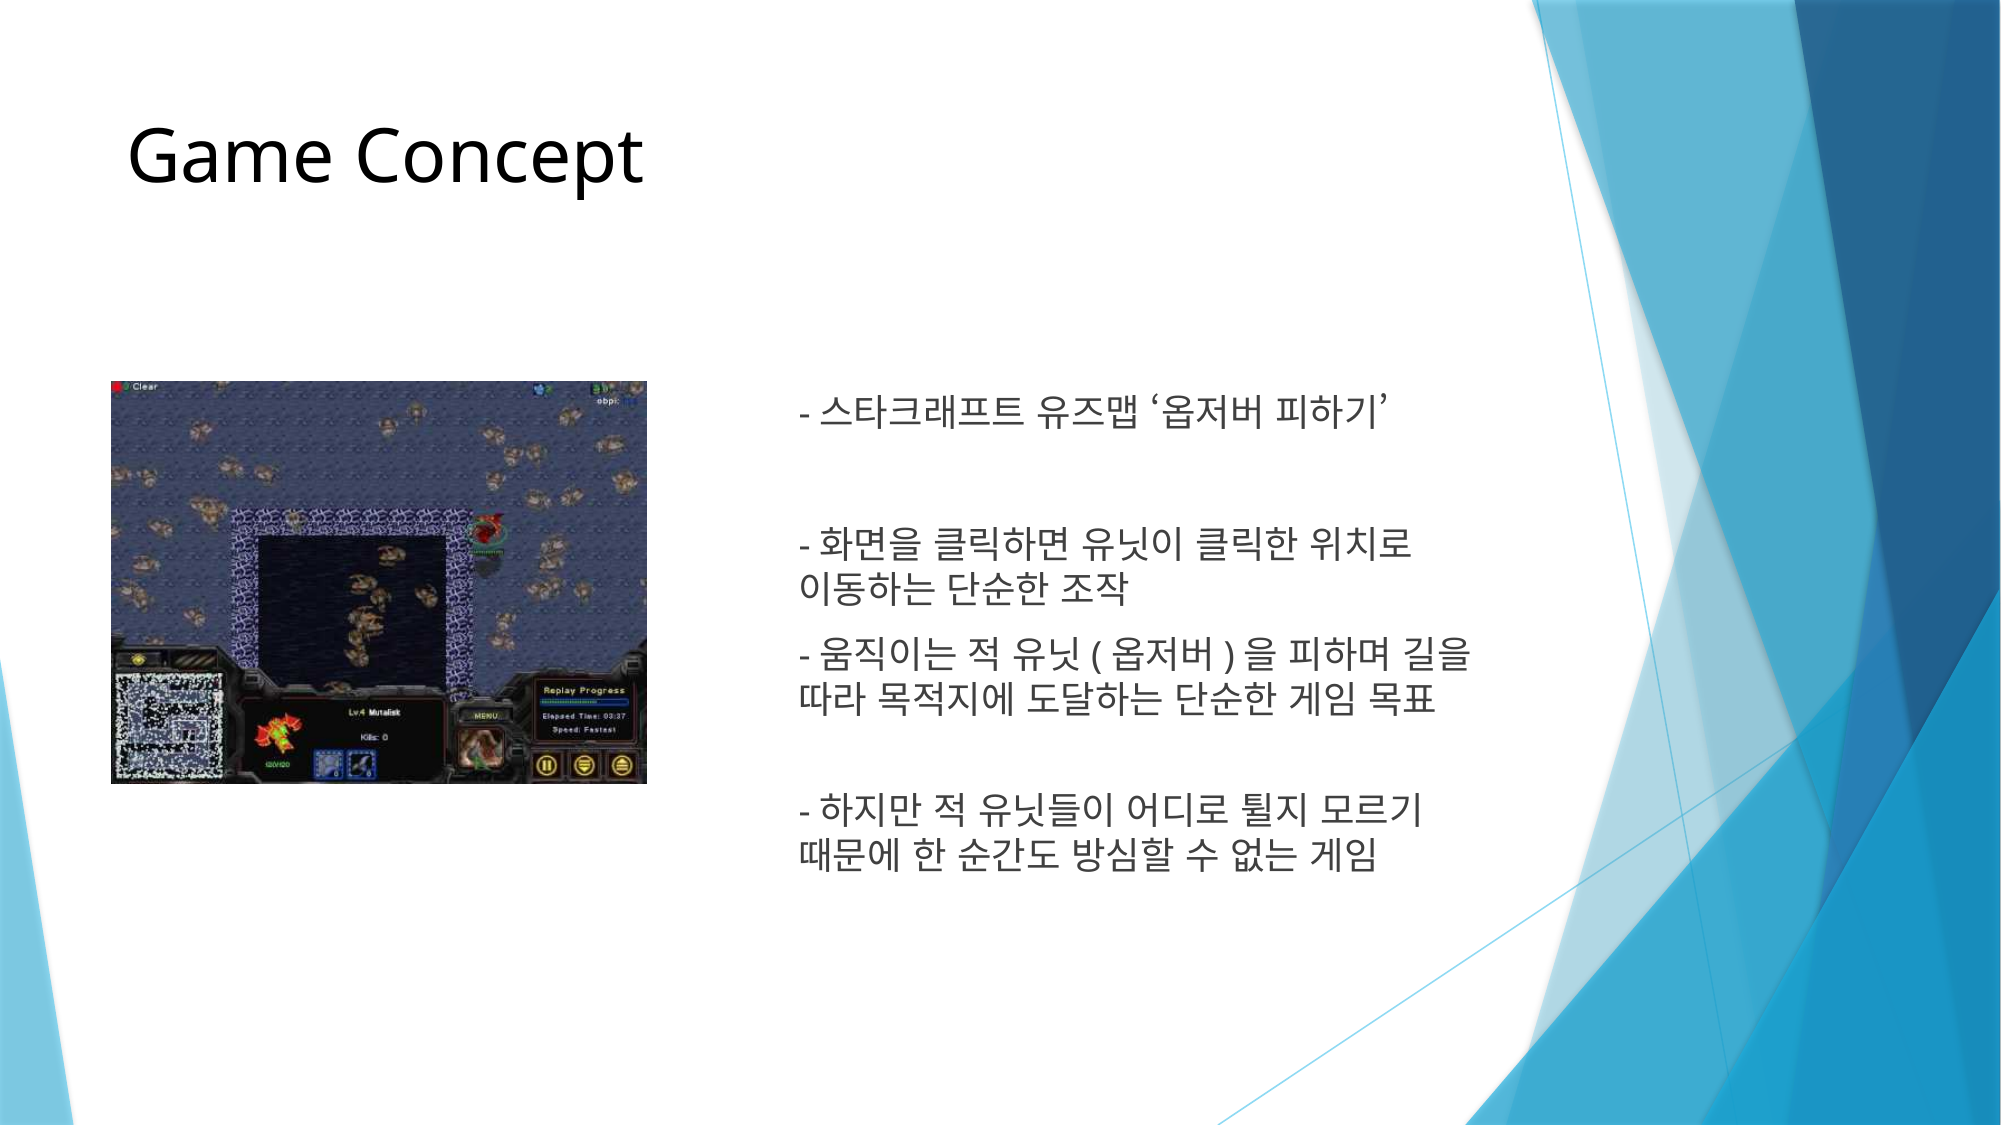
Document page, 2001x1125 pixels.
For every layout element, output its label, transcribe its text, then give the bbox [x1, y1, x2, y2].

text_box -스타크래프트 유즈맵 ‘옵저버 피하기’ -화면을 클릭하면 유닛이 클릭한 위치로 이동하는 단순한 조작 -움직이는 적 유닛(옵저버)을 피하며 길을 따라 목적지에 도달하는 단순한 게임 목표 -하지만 적 유닛들이 어디로 튈지 모르기 때문에 한 순간도 방심할 수 없는 게임 [783, 381, 1538, 906]
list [110, 380, 648, 784]
title Game Concept [111, 99, 692, 234]
